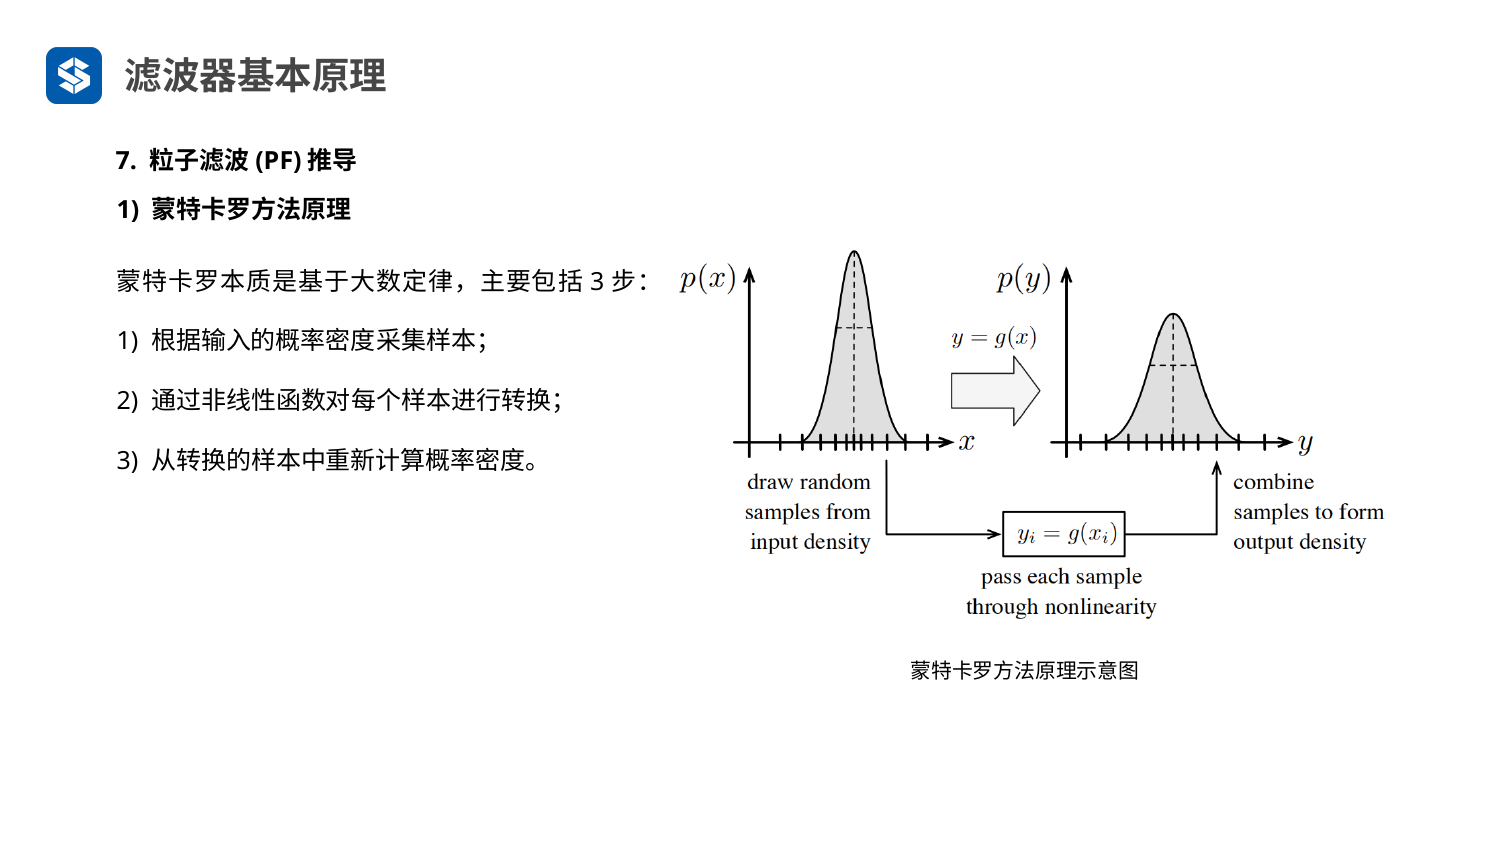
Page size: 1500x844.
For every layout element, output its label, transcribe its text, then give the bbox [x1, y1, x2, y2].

text_box 蒙特卡罗方法原理示意图 [896, 644, 1156, 690]
text_box 7. 粒子滤波(PF)推导 [100, 127, 447, 182]
text_box 1) 蒙特卡罗方法原理 [101, 177, 448, 227]
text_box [46, 44, 593, 106]
text_box 蒙特卡罗本质是基于大数定律，主要包括3步： 1) 根据输入的概率密度采集样本； 2) 通过非线性函数对每个样本进行转换； 3) 从转换的样本中重新计算概率密度。 [101, 227, 652, 482]
picture [651, 240, 1400, 644]
